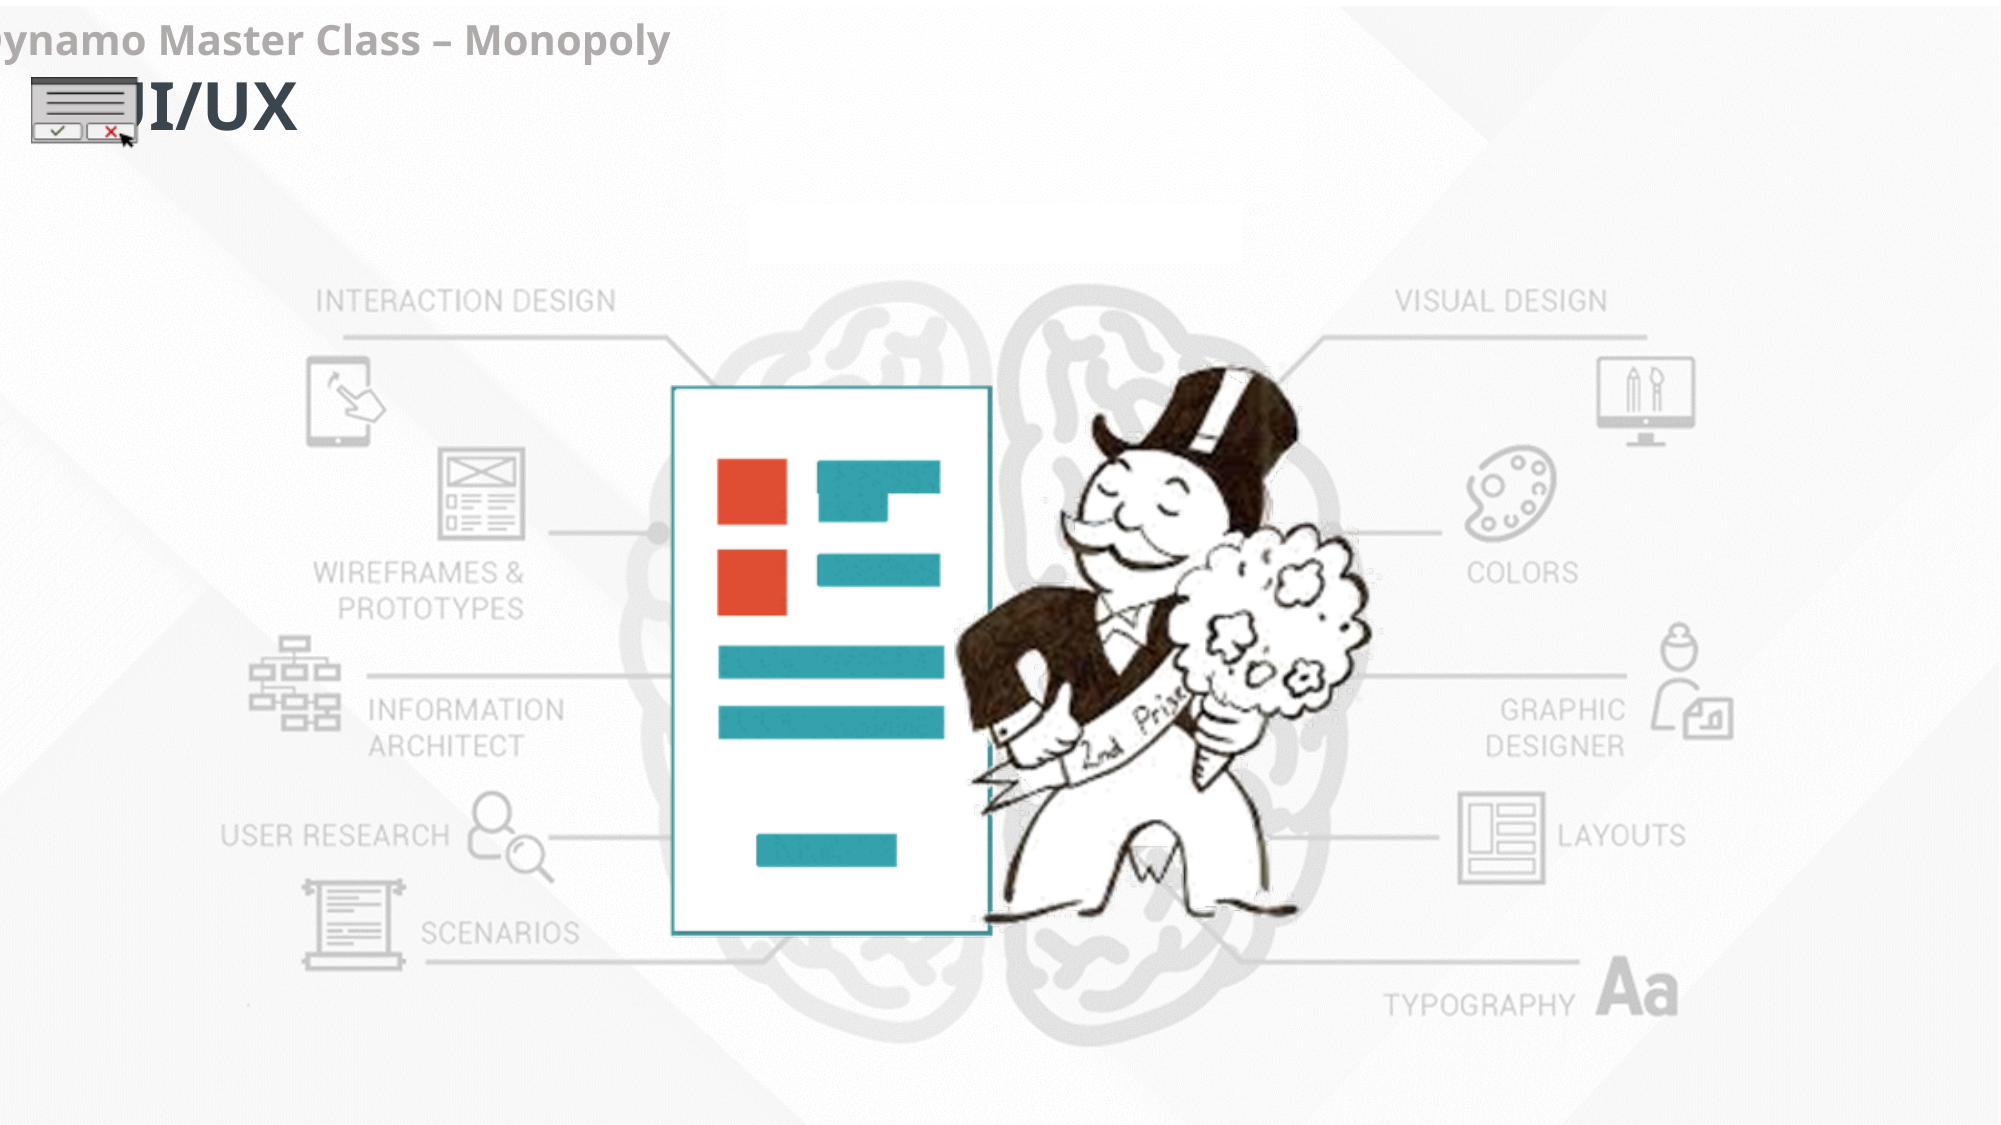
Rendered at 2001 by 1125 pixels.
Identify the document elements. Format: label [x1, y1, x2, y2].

picture [0, 6, 1999, 1125]
text_box [8, 6, 636, 153]
